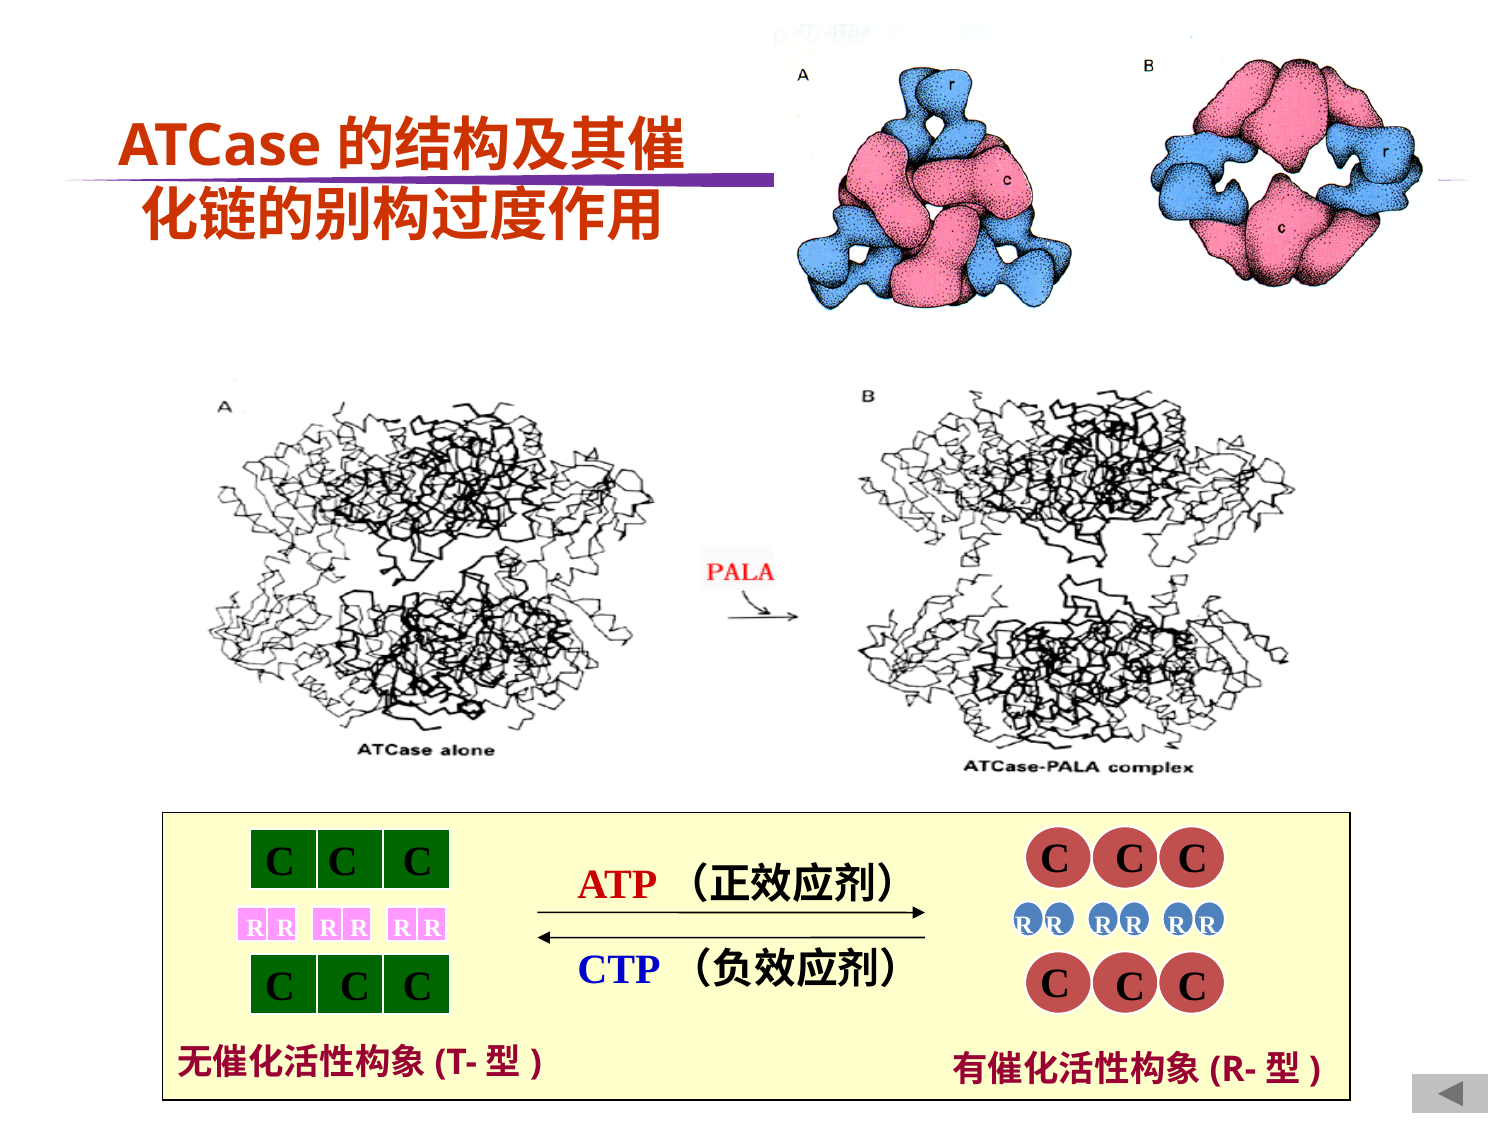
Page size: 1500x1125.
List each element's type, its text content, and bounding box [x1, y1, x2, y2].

picture [774, 24, 1438, 332]
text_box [162, 812, 1363, 1101]
text_box [1412, 1074, 1488, 1113]
picture [162, 337, 1351, 795]
title ATCase的结构及其催化链的别构过度作用 [97, 126, 707, 299]
